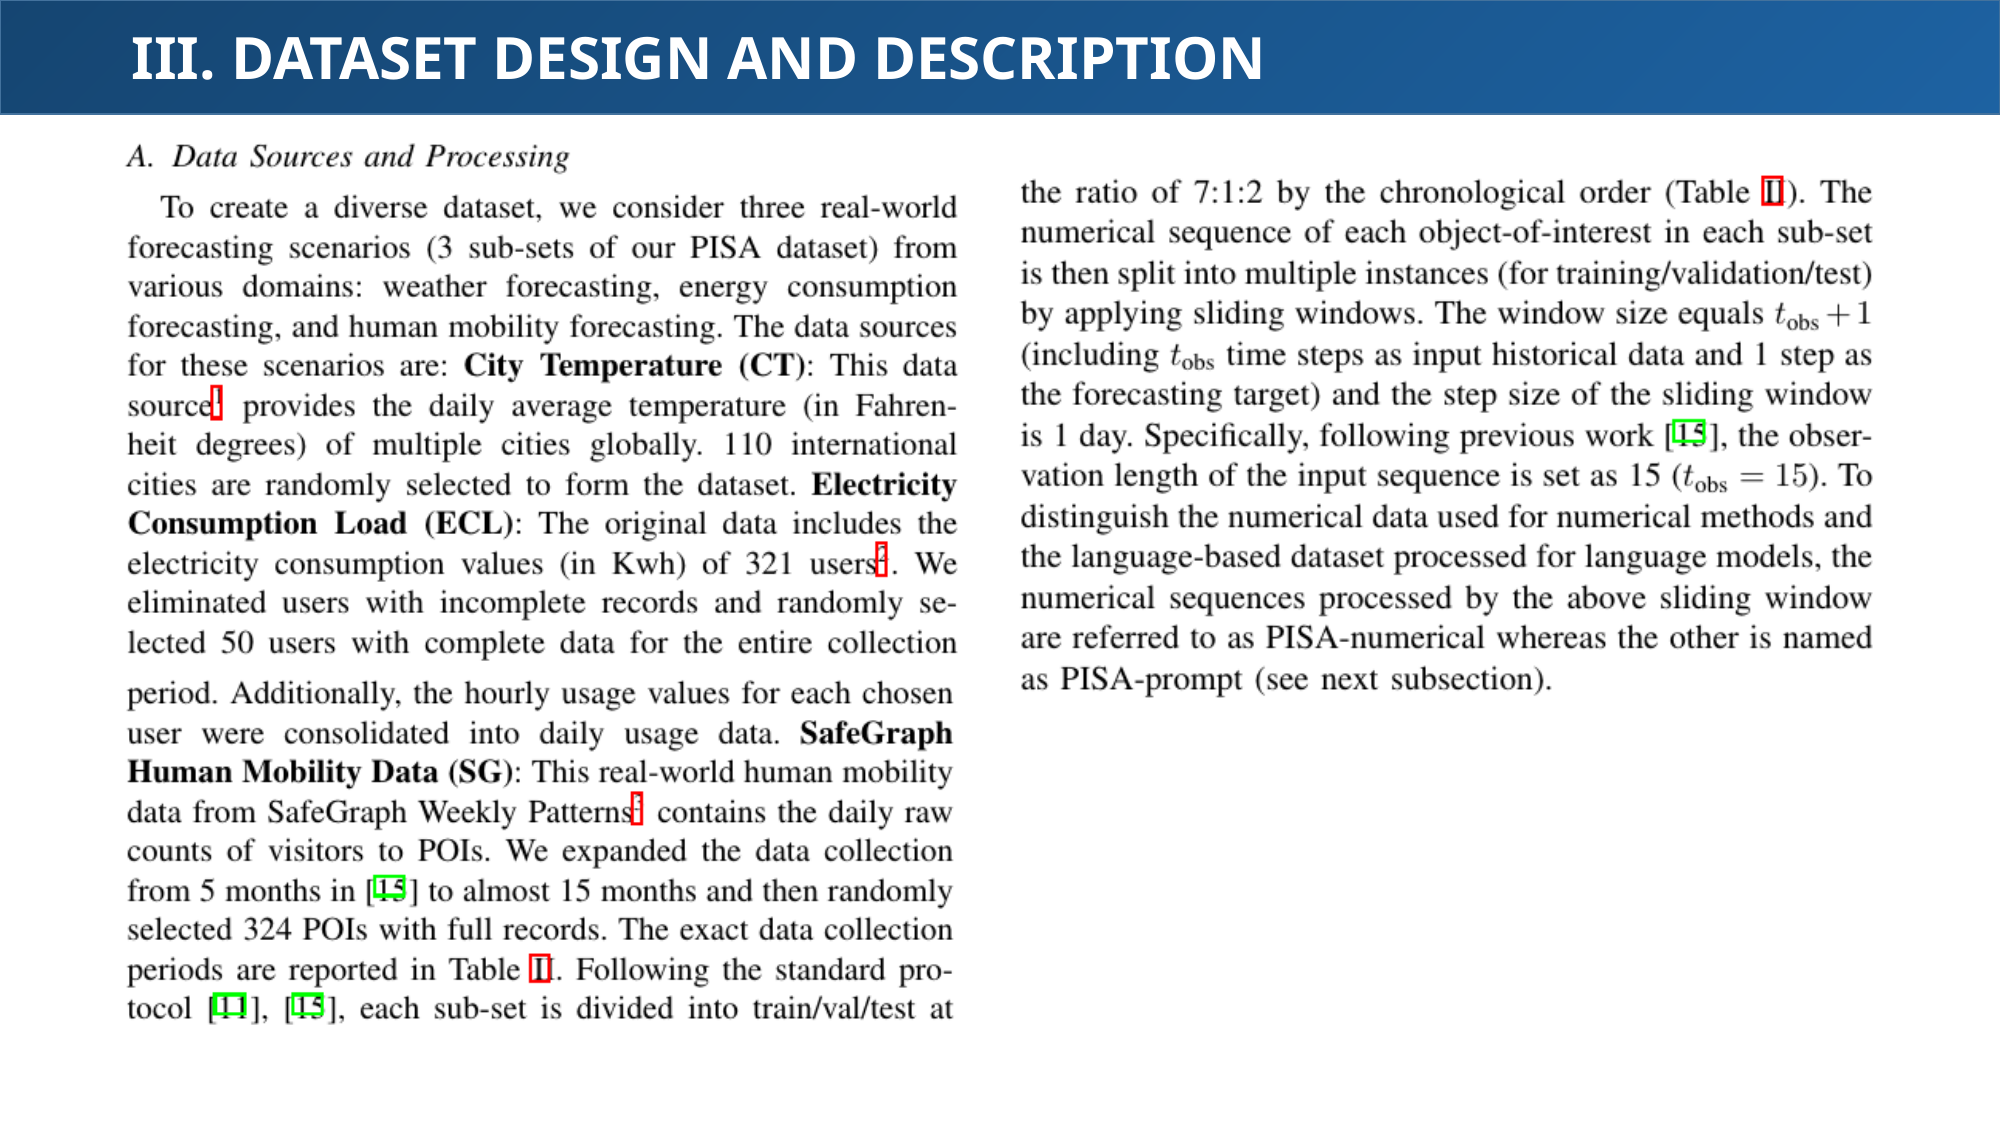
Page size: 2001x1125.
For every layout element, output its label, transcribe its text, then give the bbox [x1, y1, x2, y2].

text_box [0, 0, 2000, 115]
picture [1001, 168, 1892, 704]
text_box III. DATASET DESIGN AND DESCRIPTION [116, 14, 1905, 99]
picture [108, 128, 984, 1028]
